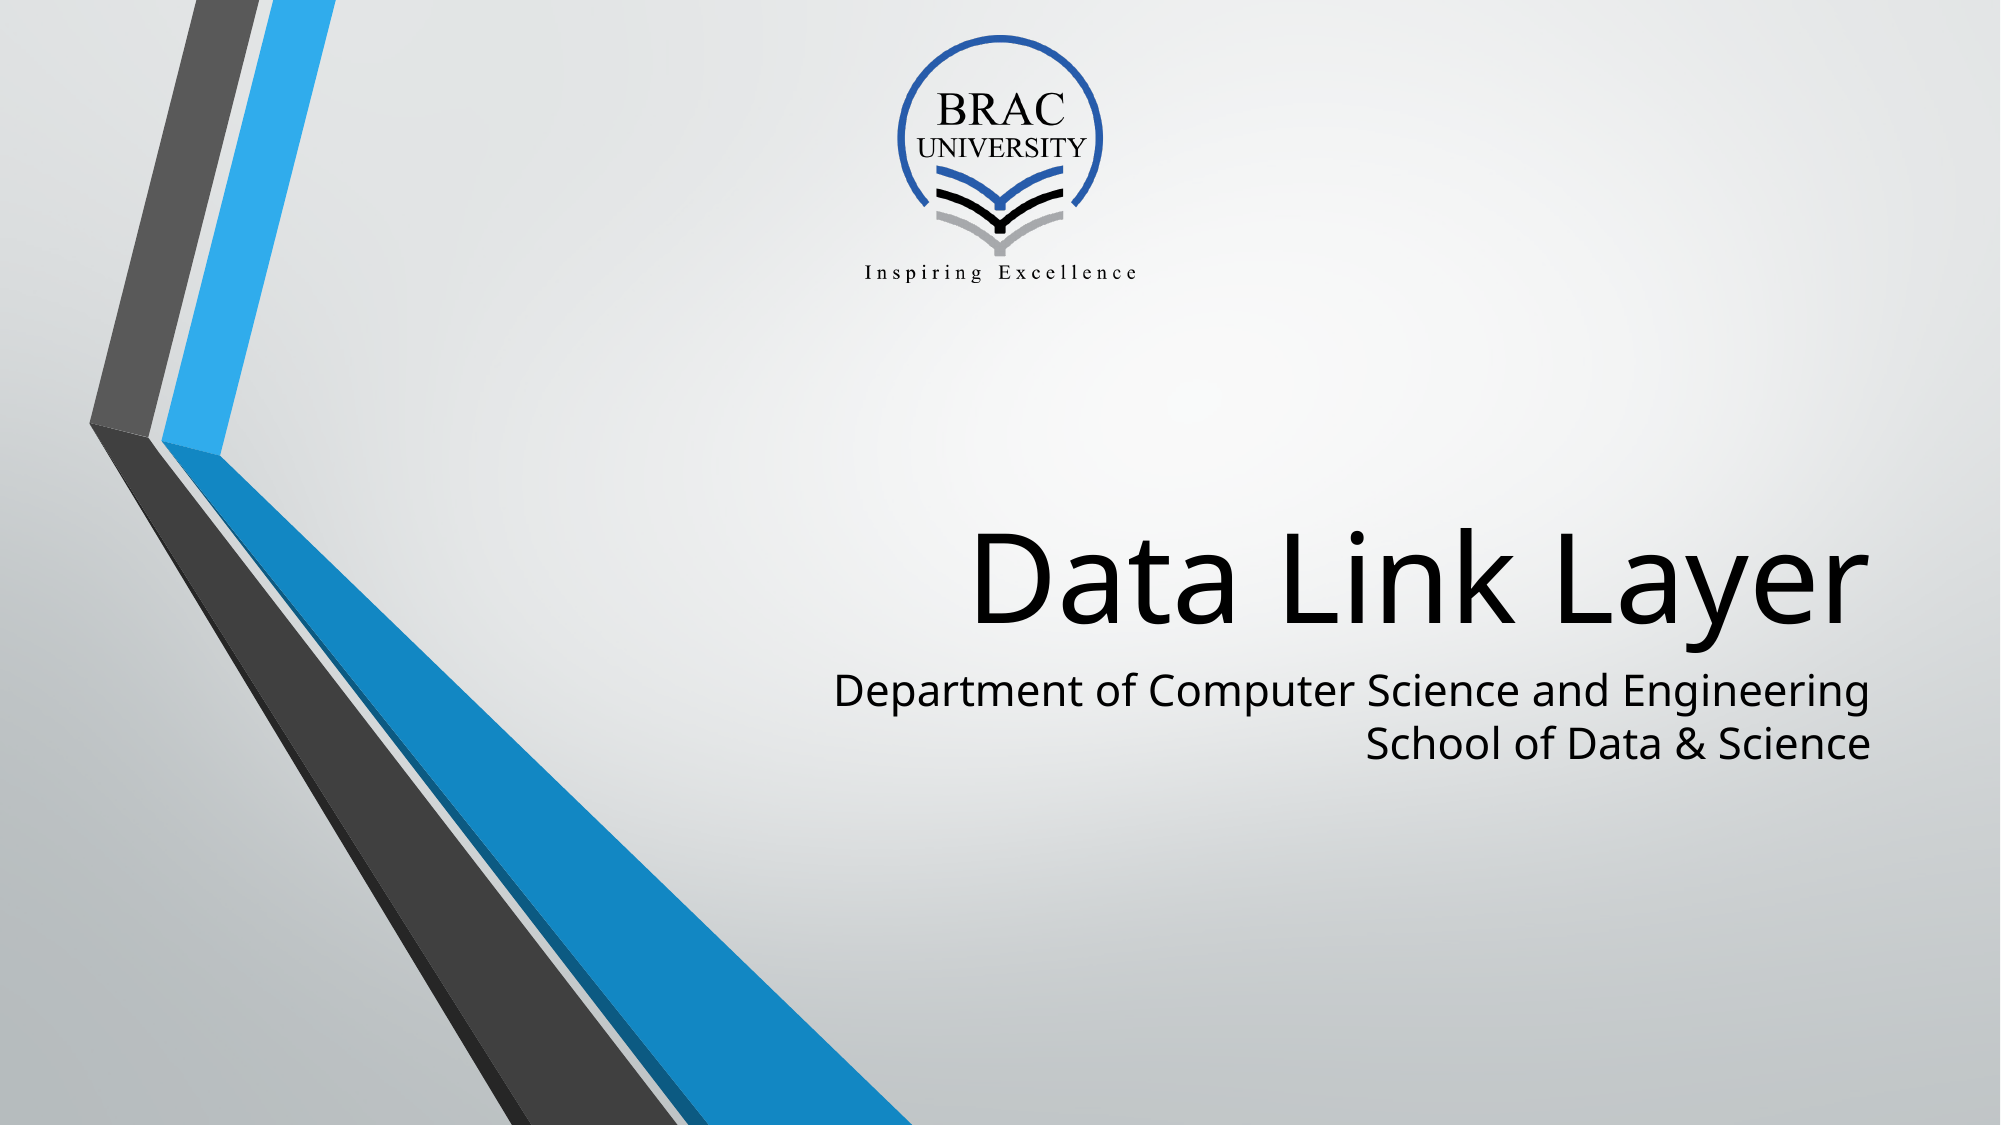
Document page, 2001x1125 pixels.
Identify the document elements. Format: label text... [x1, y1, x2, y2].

picture [865, 35, 1135, 283]
title Data Link Layer [480, 226, 1887, 656]
subtitle Department of Computer Science and Engineering School of Data & Science [740, 655, 1887, 884]
